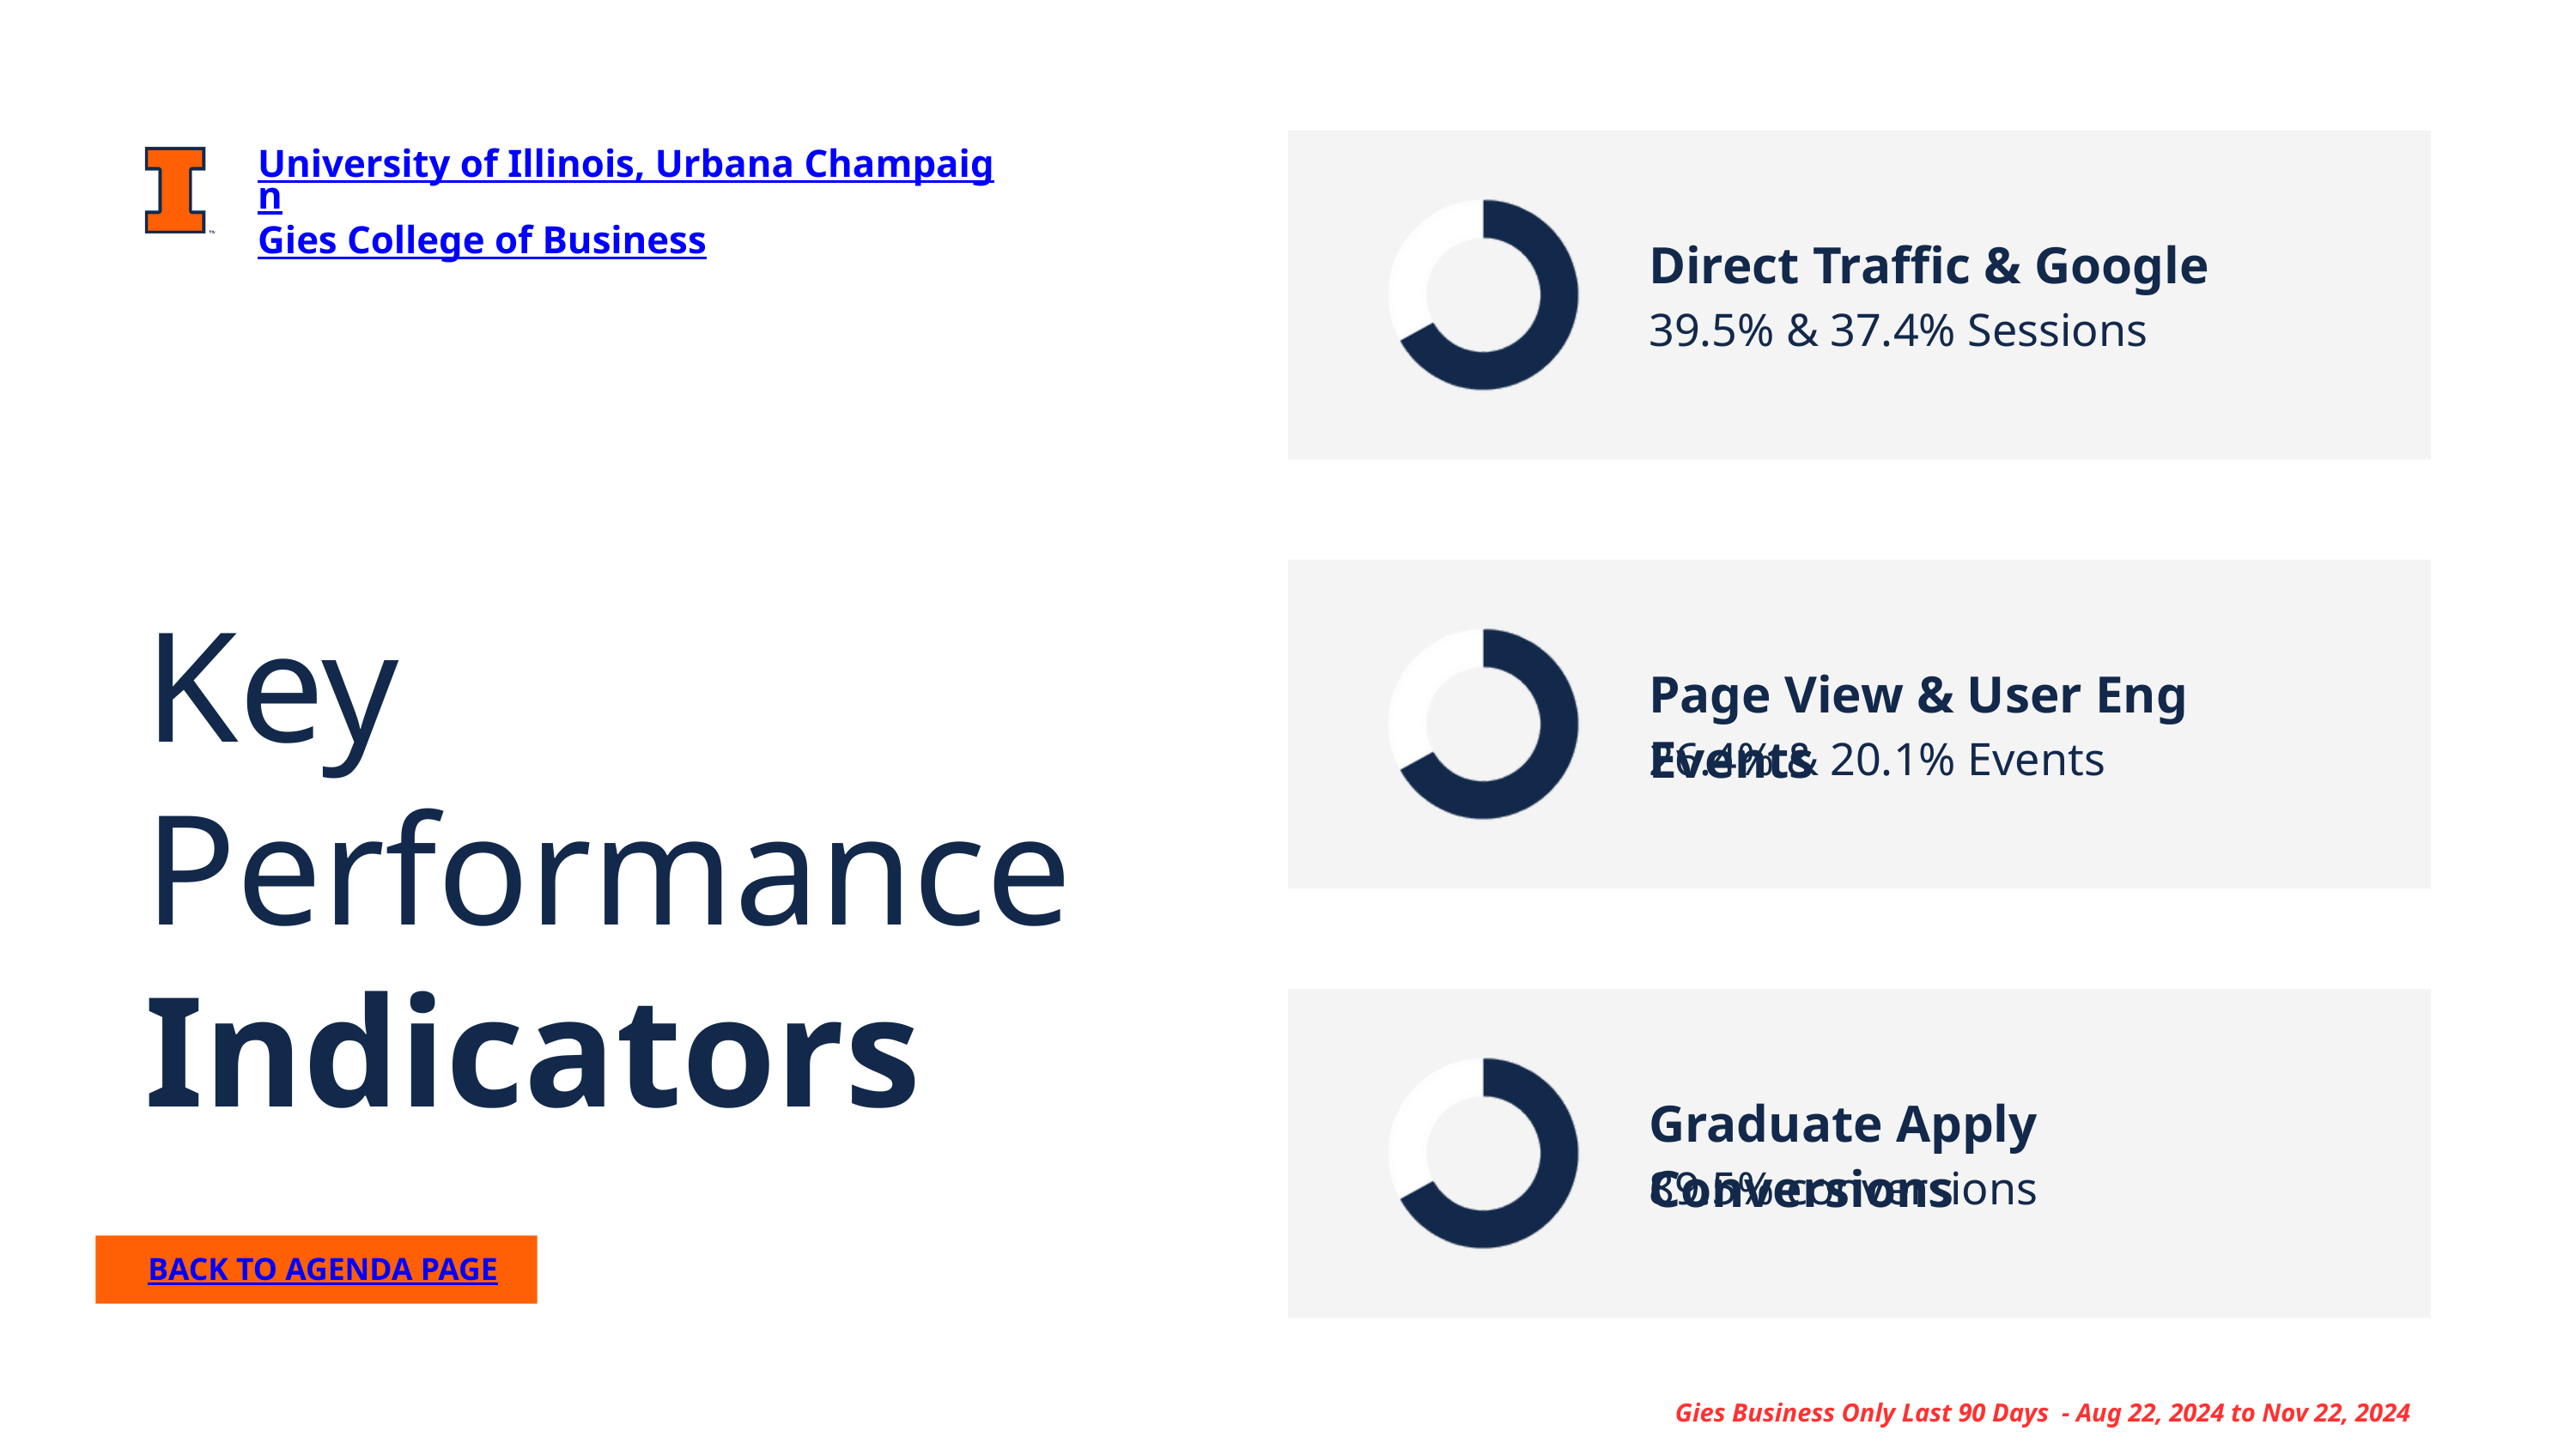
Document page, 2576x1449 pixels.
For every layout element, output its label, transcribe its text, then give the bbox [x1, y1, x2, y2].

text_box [1649, 660, 2345, 784]
picture [1369, 609, 1598, 839]
text_box [1288, 560, 2432, 889]
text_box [1649, 231, 2345, 355]
text_box [144, 147, 216, 233]
text_box [1288, 130, 2432, 460]
picture [1369, 1039, 1598, 1268]
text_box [95, 1235, 538, 1304]
text_box Key Performance Indicators [144, 590, 1090, 1137]
text_box Gies Business Only Last 90 Days - Aug 22, 2024 to Nov 22, 2024 [1655, 1396, 2432, 1427]
picture [1369, 180, 1598, 409]
text_box University of Illinois, Urbana Champaign Gies College of Business [258, 145, 1000, 236]
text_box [1649, 1089, 2345, 1213]
text_box [1288, 989, 2432, 1319]
